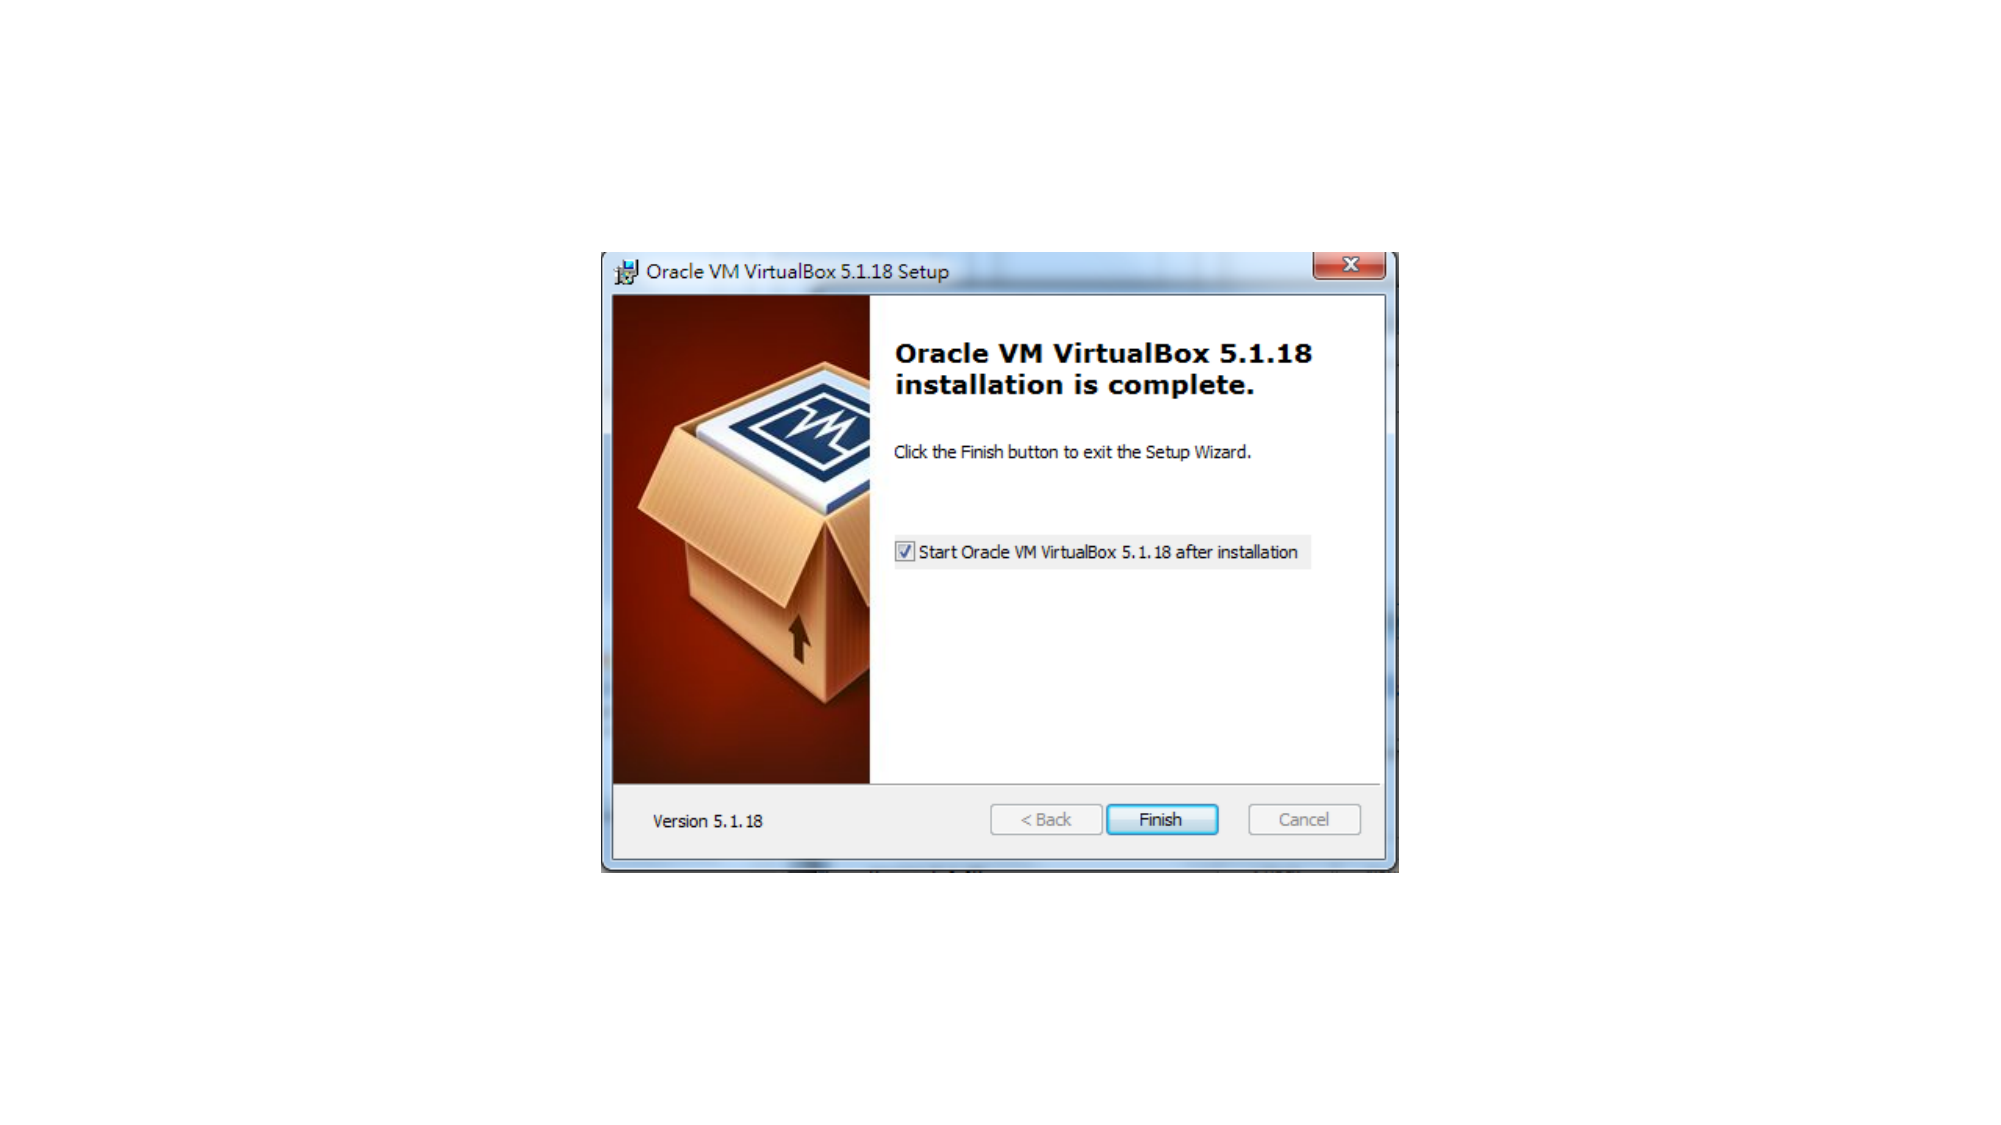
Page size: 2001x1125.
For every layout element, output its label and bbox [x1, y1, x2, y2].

picture [601, 252, 1399, 873]
